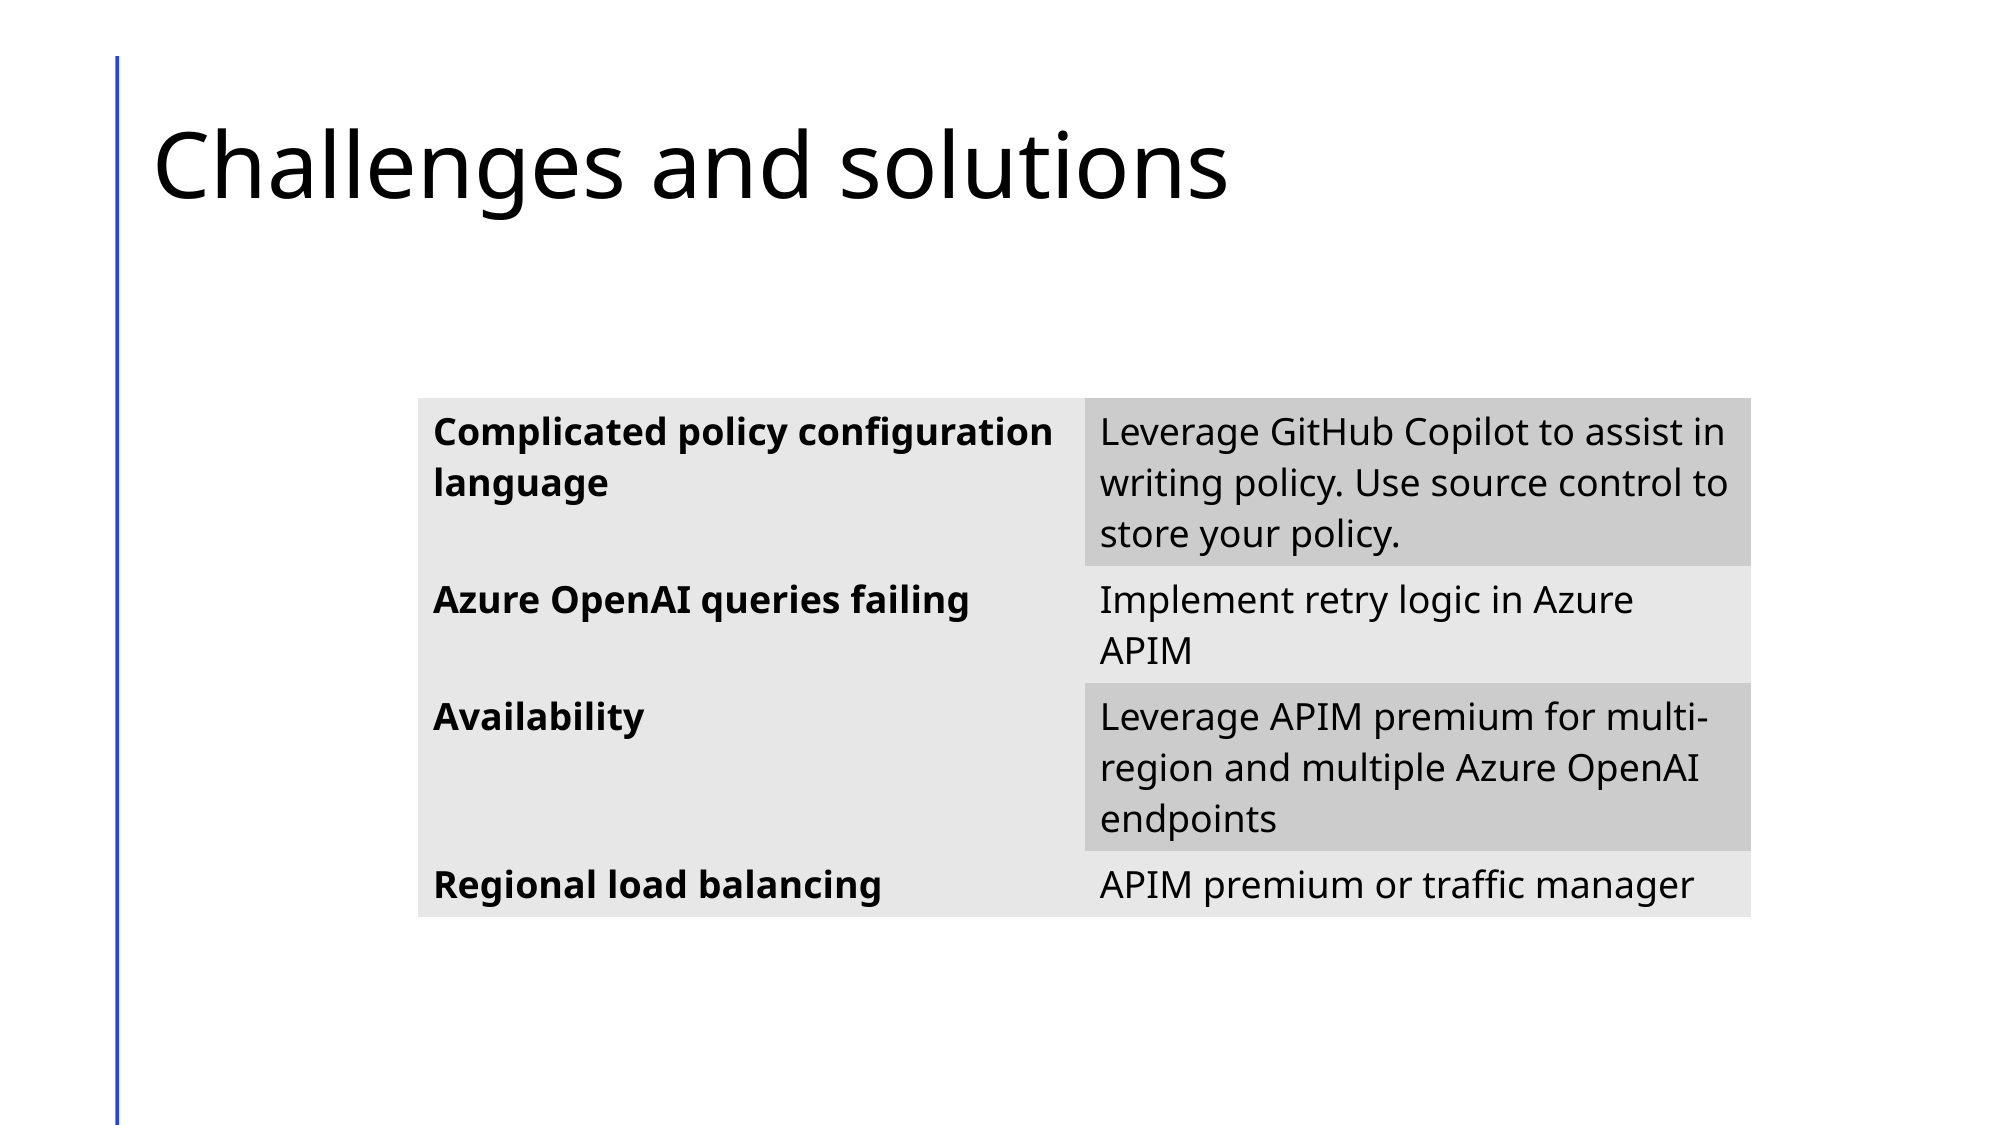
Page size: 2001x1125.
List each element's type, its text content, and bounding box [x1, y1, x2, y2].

table_cell Leverage APIM premium for multi-region and multiple Azure OpenAI endpoints [1085, 683, 1751, 851]
title Challenges and solutions [137, 59, 1863, 278]
table_cell APIM premium or traffic manager [1085, 851, 1751, 917]
table_cell Azure OpenAI queries failing [418, 566, 1085, 683]
table_header Leverage GitHub Copilot to assist in writing policy. Use source control to store your policy. [1085, 398, 1751, 566]
table_cell Regional load balancing [418, 851, 1085, 917]
table_cell Availability [418, 683, 1085, 851]
table_cell Implement retry logic in Azure APIM [1085, 566, 1751, 683]
table_header Complicated policy configuration language [418, 398, 1085, 566]
